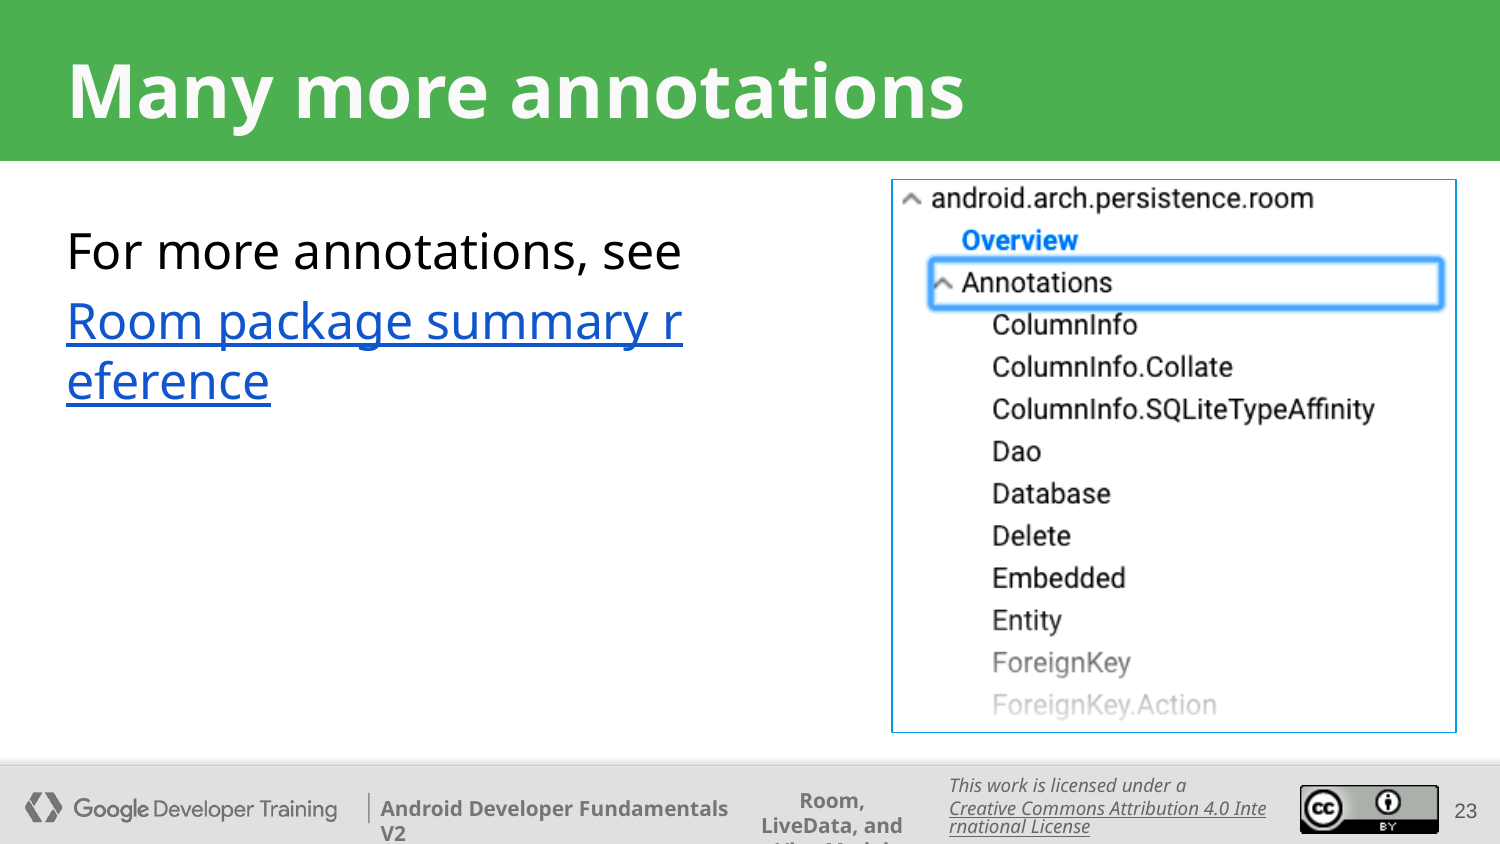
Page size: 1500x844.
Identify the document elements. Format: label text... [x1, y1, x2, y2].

title Many more annotations [51, 28, 1449, 122]
picture [0, 161, 1500, 844]
list For more annotations, see Room package summary reference [51, 195, 708, 756]
slide_number ‹#› [1402, 777, 1493, 842]
